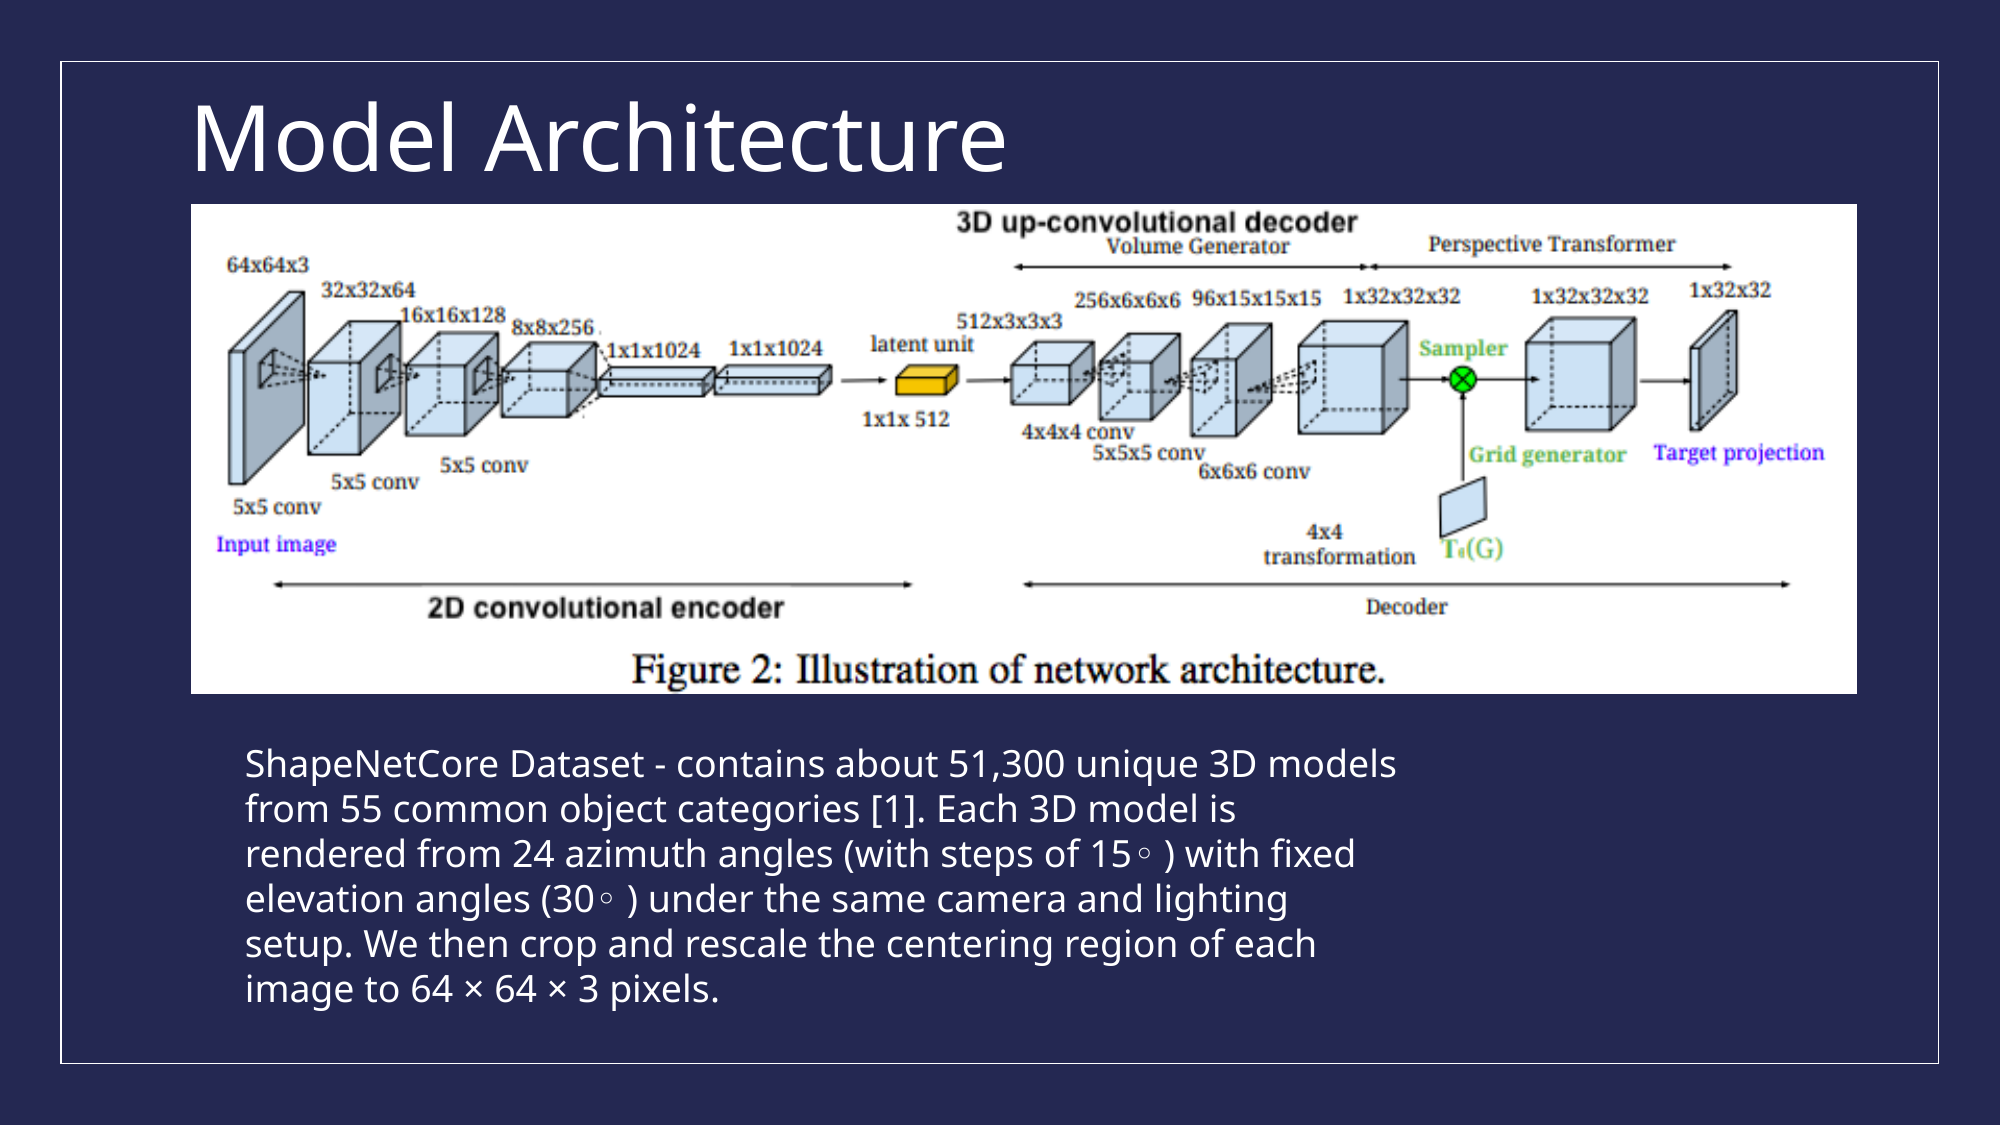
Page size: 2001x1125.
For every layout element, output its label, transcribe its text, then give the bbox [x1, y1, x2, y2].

text_box ShapeNetCore Dataset - contains about 51,300 unique 3D models from 55 common object categories [1]. Each 3D model is rendered from 24 azimuth angles (with steps of 15◦ ) with fixed elevation angles (30◦ ) under the same camera and lighting setup. We then crop and rescale the centering region of each image to 64 × 64 × 3 pixels. [229, 733, 1420, 1018]
picture [191, 204, 1857, 694]
title Model Architecture [174, 79, 1825, 205]
